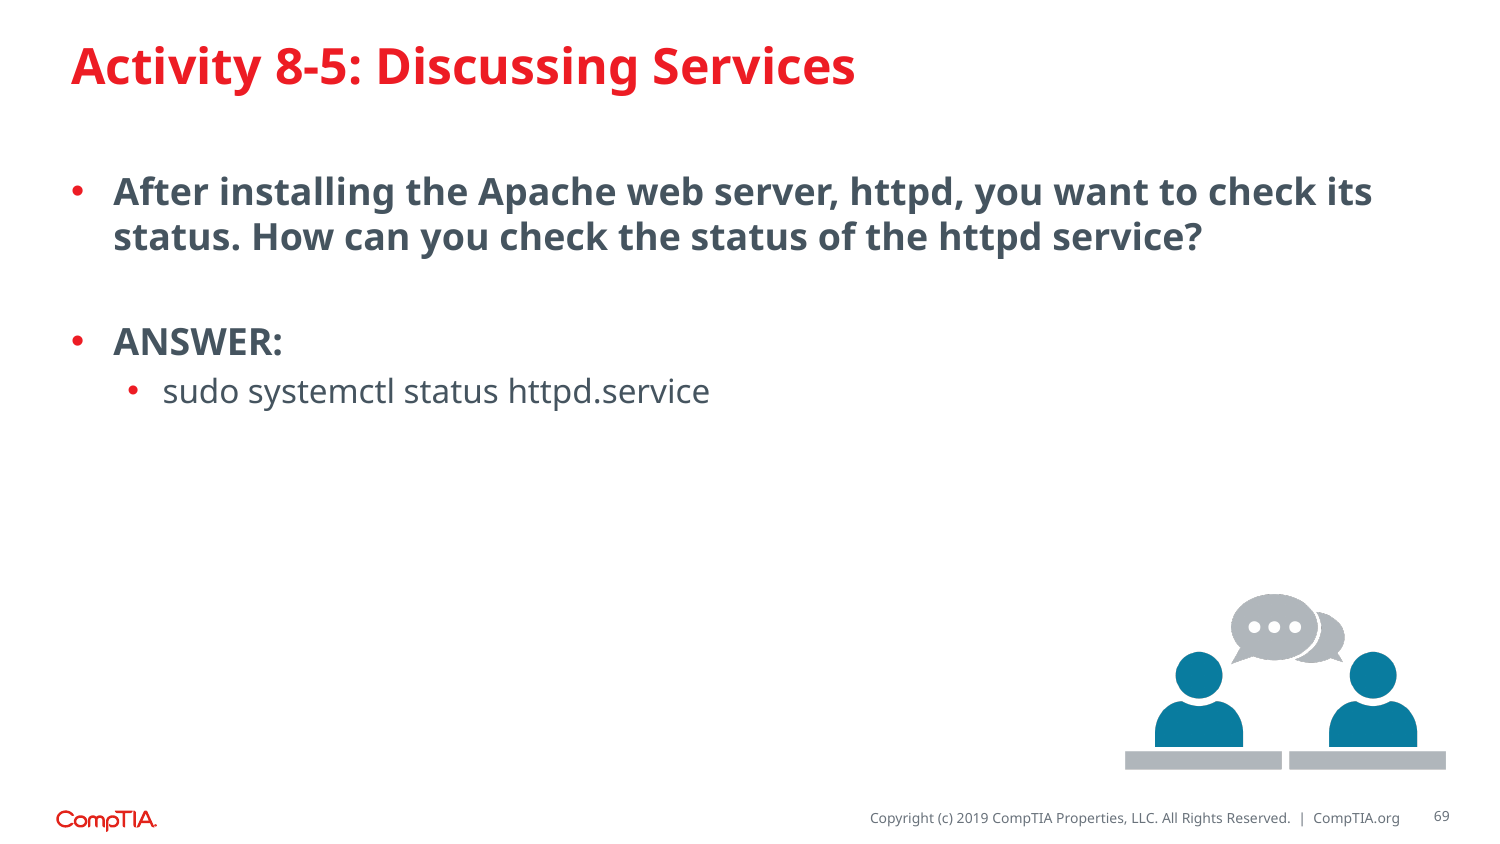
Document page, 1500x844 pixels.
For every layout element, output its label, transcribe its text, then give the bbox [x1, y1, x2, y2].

slide_number 69 [1407, 800, 1450, 835]
title Activity 8-5: Discussing Services [56, 12, 1350, 117]
list After installing the Apache web server, httpd, you want to check its status. How can you check the status of the httpd service? ANSWER: sudo systemctl status httpd.service [56, 160, 1444, 768]
picture [1124, 593, 1446, 770]
